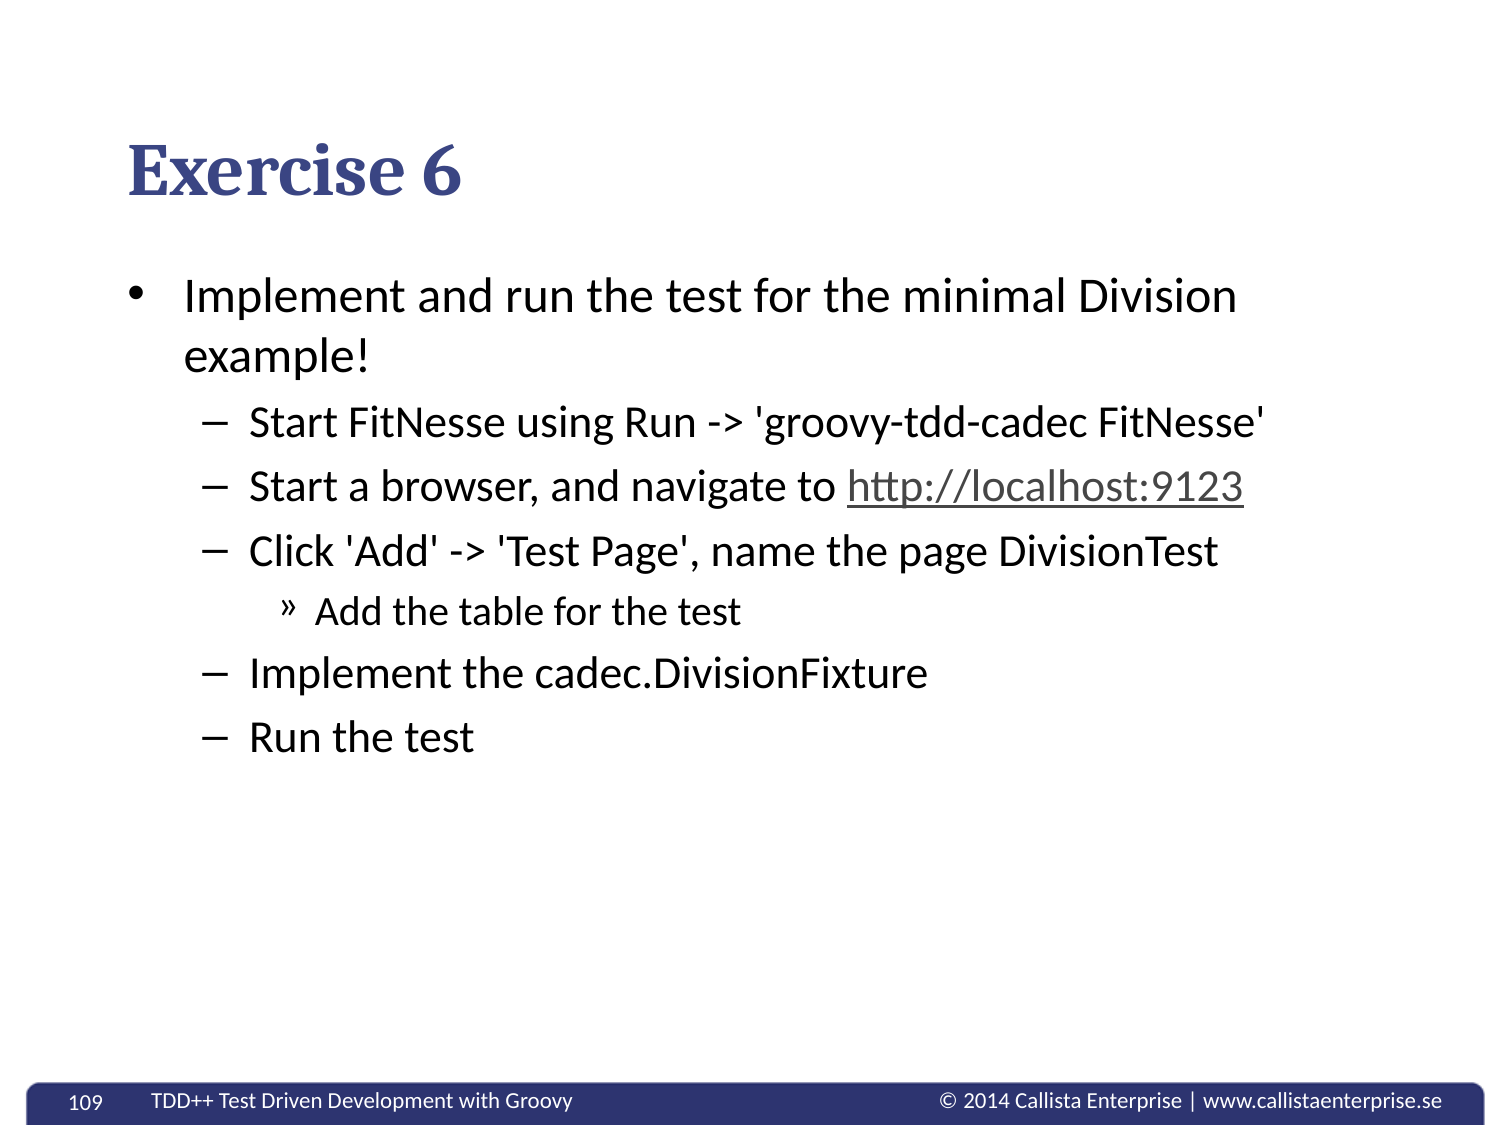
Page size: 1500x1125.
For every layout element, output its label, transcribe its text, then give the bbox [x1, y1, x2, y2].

list Implement and run the test for the minimal Division example! Start FitNesse using Run -> 'groovy-tdd-cadec FitNesse' Start a browser, and navigate to http://localhost:9123 Click 'Add' -> 'Test Page', name the page DivisionTest Add the table for the test Implement the cadec.DivisionFixture Run the test [112, 255, 1380, 1024]
picture [0, 0, 1500, 1125]
title Exercise 6 [112, 93, 1388, 219]
